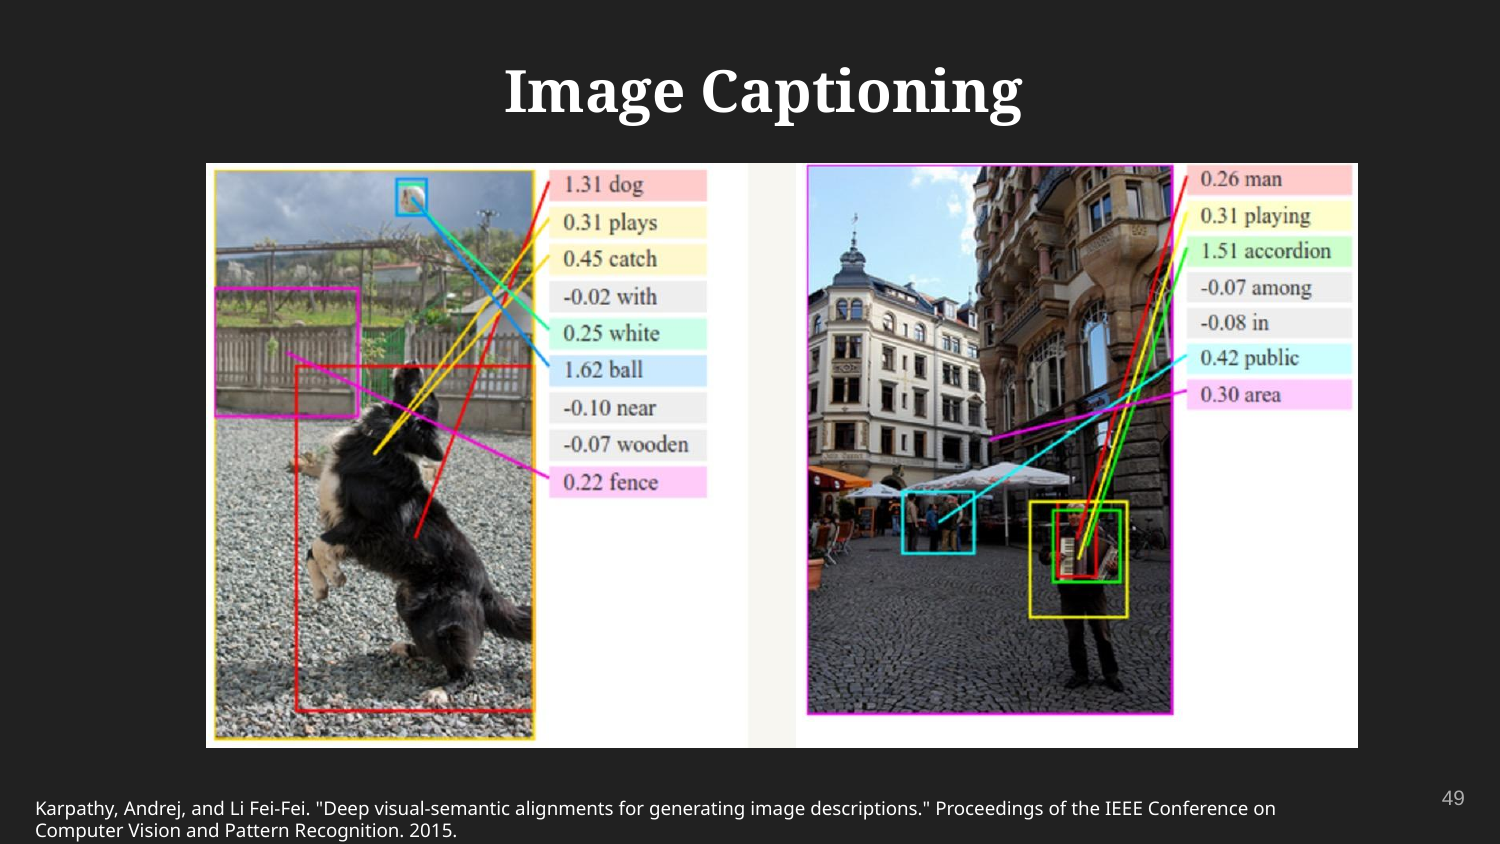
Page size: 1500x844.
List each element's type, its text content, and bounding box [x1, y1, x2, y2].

slide_number ‹#› [1389, 764, 1480, 830]
title Image Captioning [99, 38, 1428, 164]
text_box Karpathy, Andrej, and Li Fei-Fei. "Deep visual-semantic alignments for generating image descriptions." Proceedings of the IEEE Conference on Computer Vision and Pattern Recognition. 2015. [19, 793, 1300, 844]
picture [206, 162, 1359, 748]
